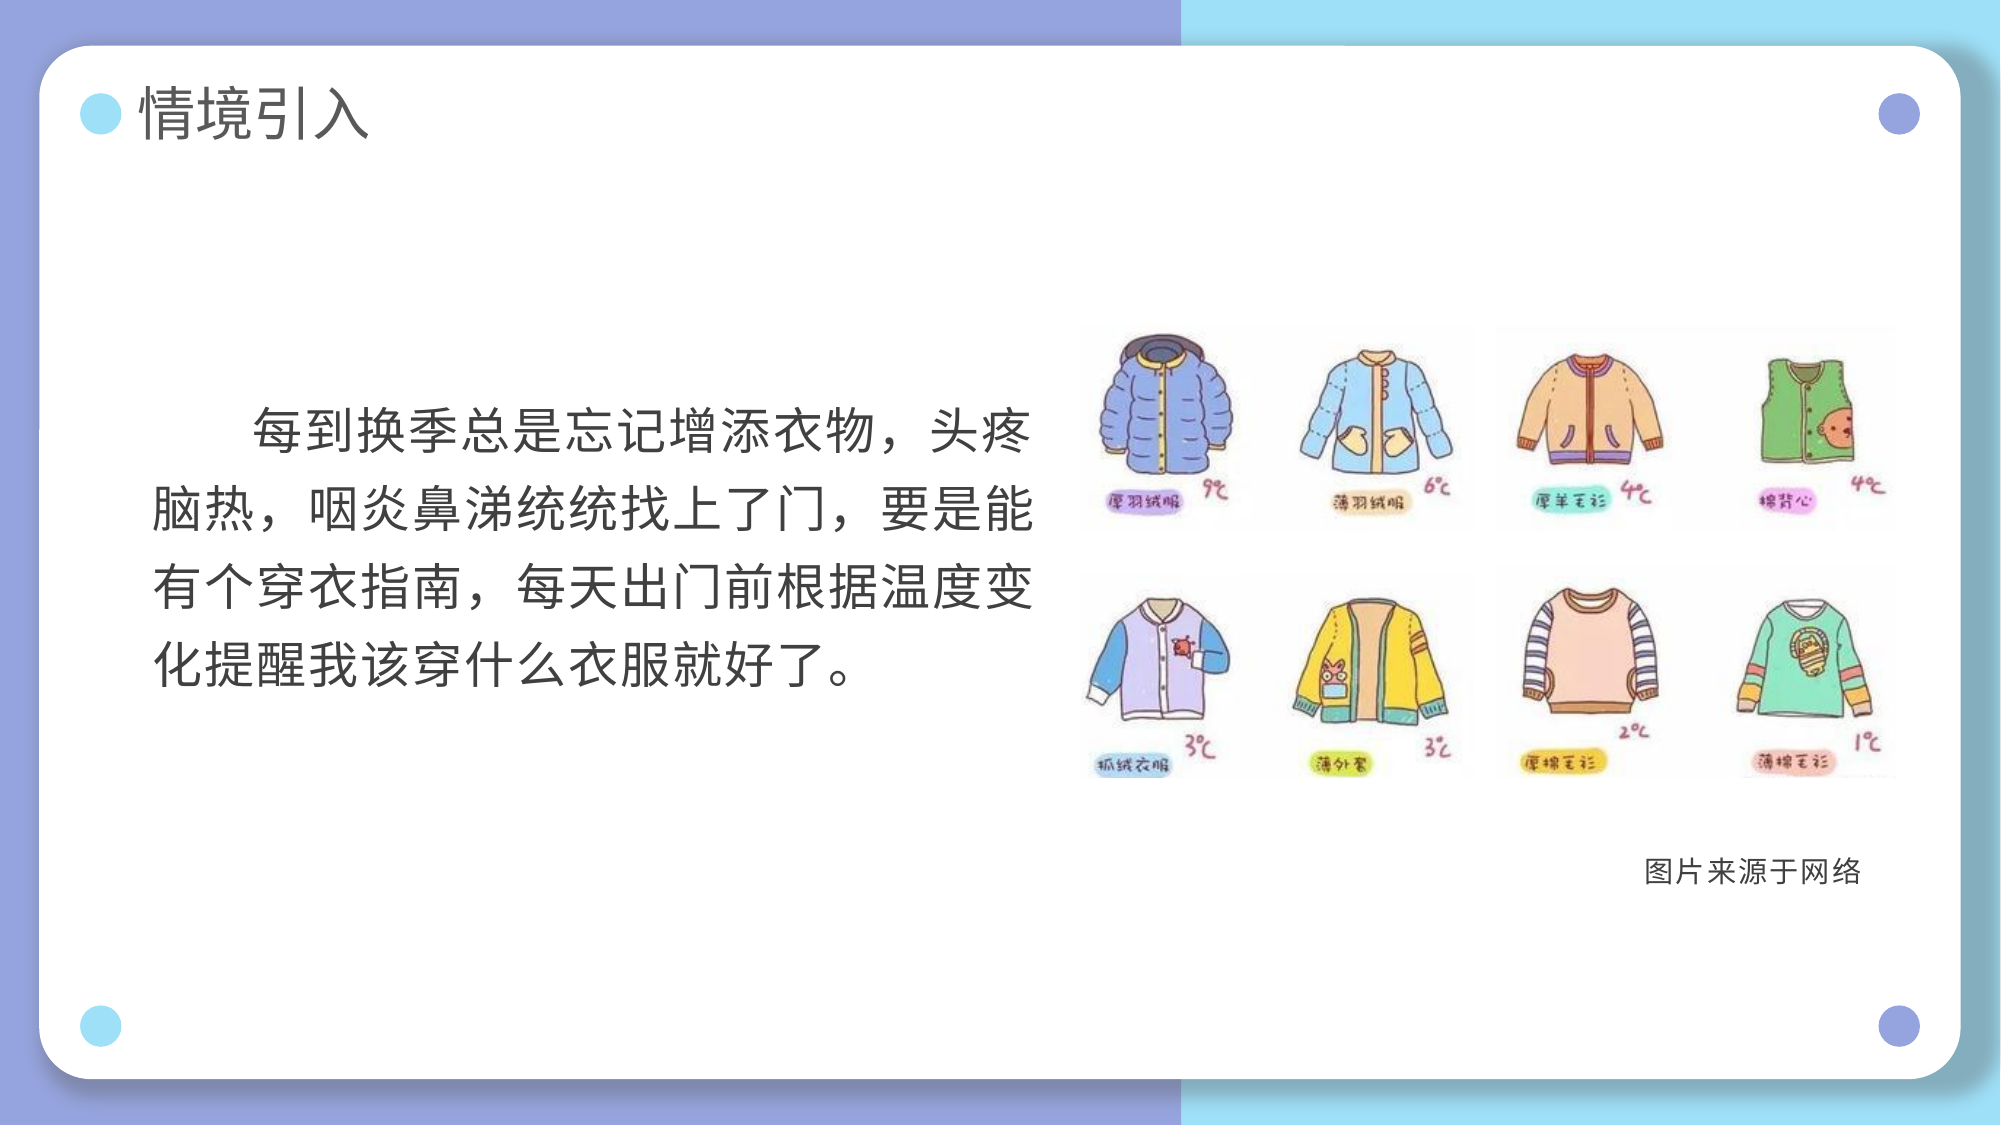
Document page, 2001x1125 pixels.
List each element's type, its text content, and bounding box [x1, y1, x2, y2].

text_box 每到换季总是忘记增添衣物，头疼脑热，咽炎鼻涕统统找上了门，要是能有个穿衣指南，每天出门前根据温度变化提醒我该穿什么衣服就好了。 [137, 373, 1062, 701]
title 情境引入 [137, 77, 976, 157]
text_box 图片来源于网络 [1644, 842, 1862, 888]
picture [1080, 324, 1896, 778]
